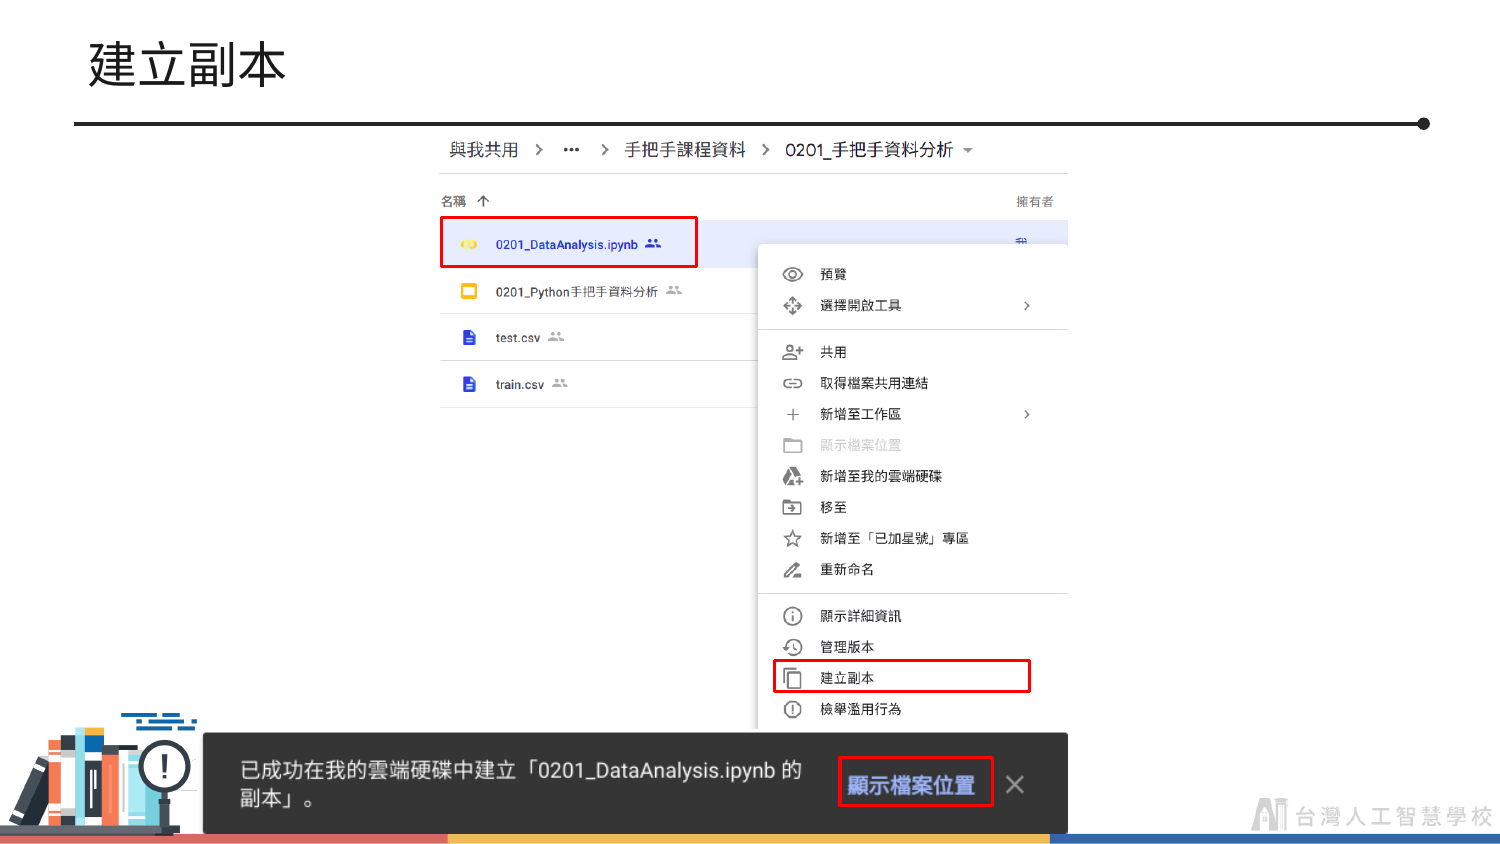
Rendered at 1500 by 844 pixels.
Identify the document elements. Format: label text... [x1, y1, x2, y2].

title 建立副本 [72, 18, 1409, 117]
picture [0, 130, 1068, 836]
